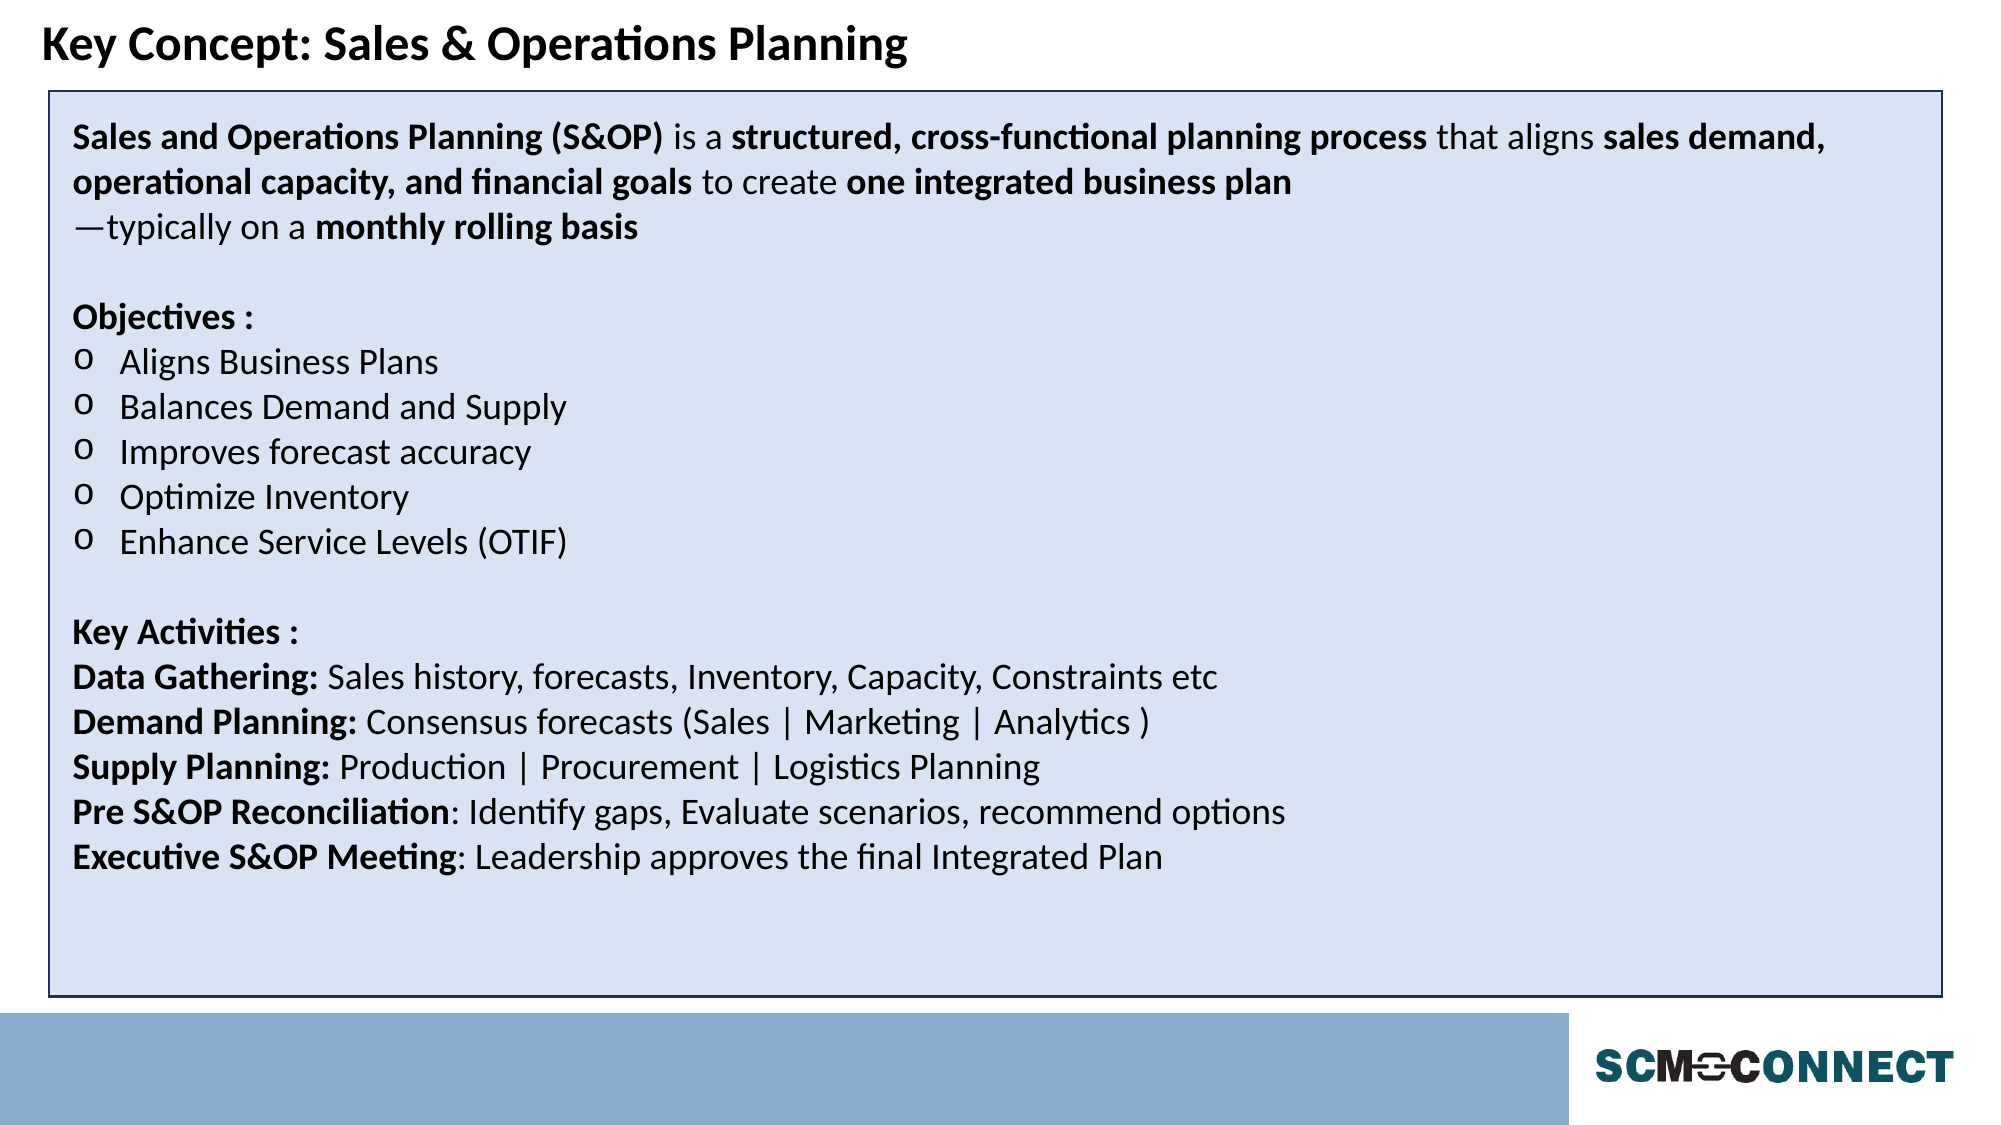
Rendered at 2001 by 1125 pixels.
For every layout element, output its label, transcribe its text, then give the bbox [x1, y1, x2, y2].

text_box [48, 90, 1943, 998]
picture [1587, 1031, 1962, 1108]
text_box Sales and Operations Planning (S&OP) is a structured, cross-functional planning process that aligns sales demand, operational capacity, and financial goals to create one integrated business plan —typically on a monthly rolling basis Objectives : Aligns Business Plans Balances Demand and Supply Improves forecast accuracy Optimize Inventory Enhance Service Levels (OTIF) Key Activities : Data Gathering: Sales history, forecasts, Inventory, Capacity, Constraints etc Demand Planning: Consensus forecasts (Sales | Marketing | Analytics ) Supply Planning: Production | Procurement | Logistics Planning Pre S&OP Reconciliation: Identify gaps, Evaluate scenarios, recommend options Executive S&OP Meeting: Leadership approves the final Integrated Plan [57, 104, 1898, 930]
text_box Key Concept: Sales & Operations Planning [27, 3, 1257, 78]
